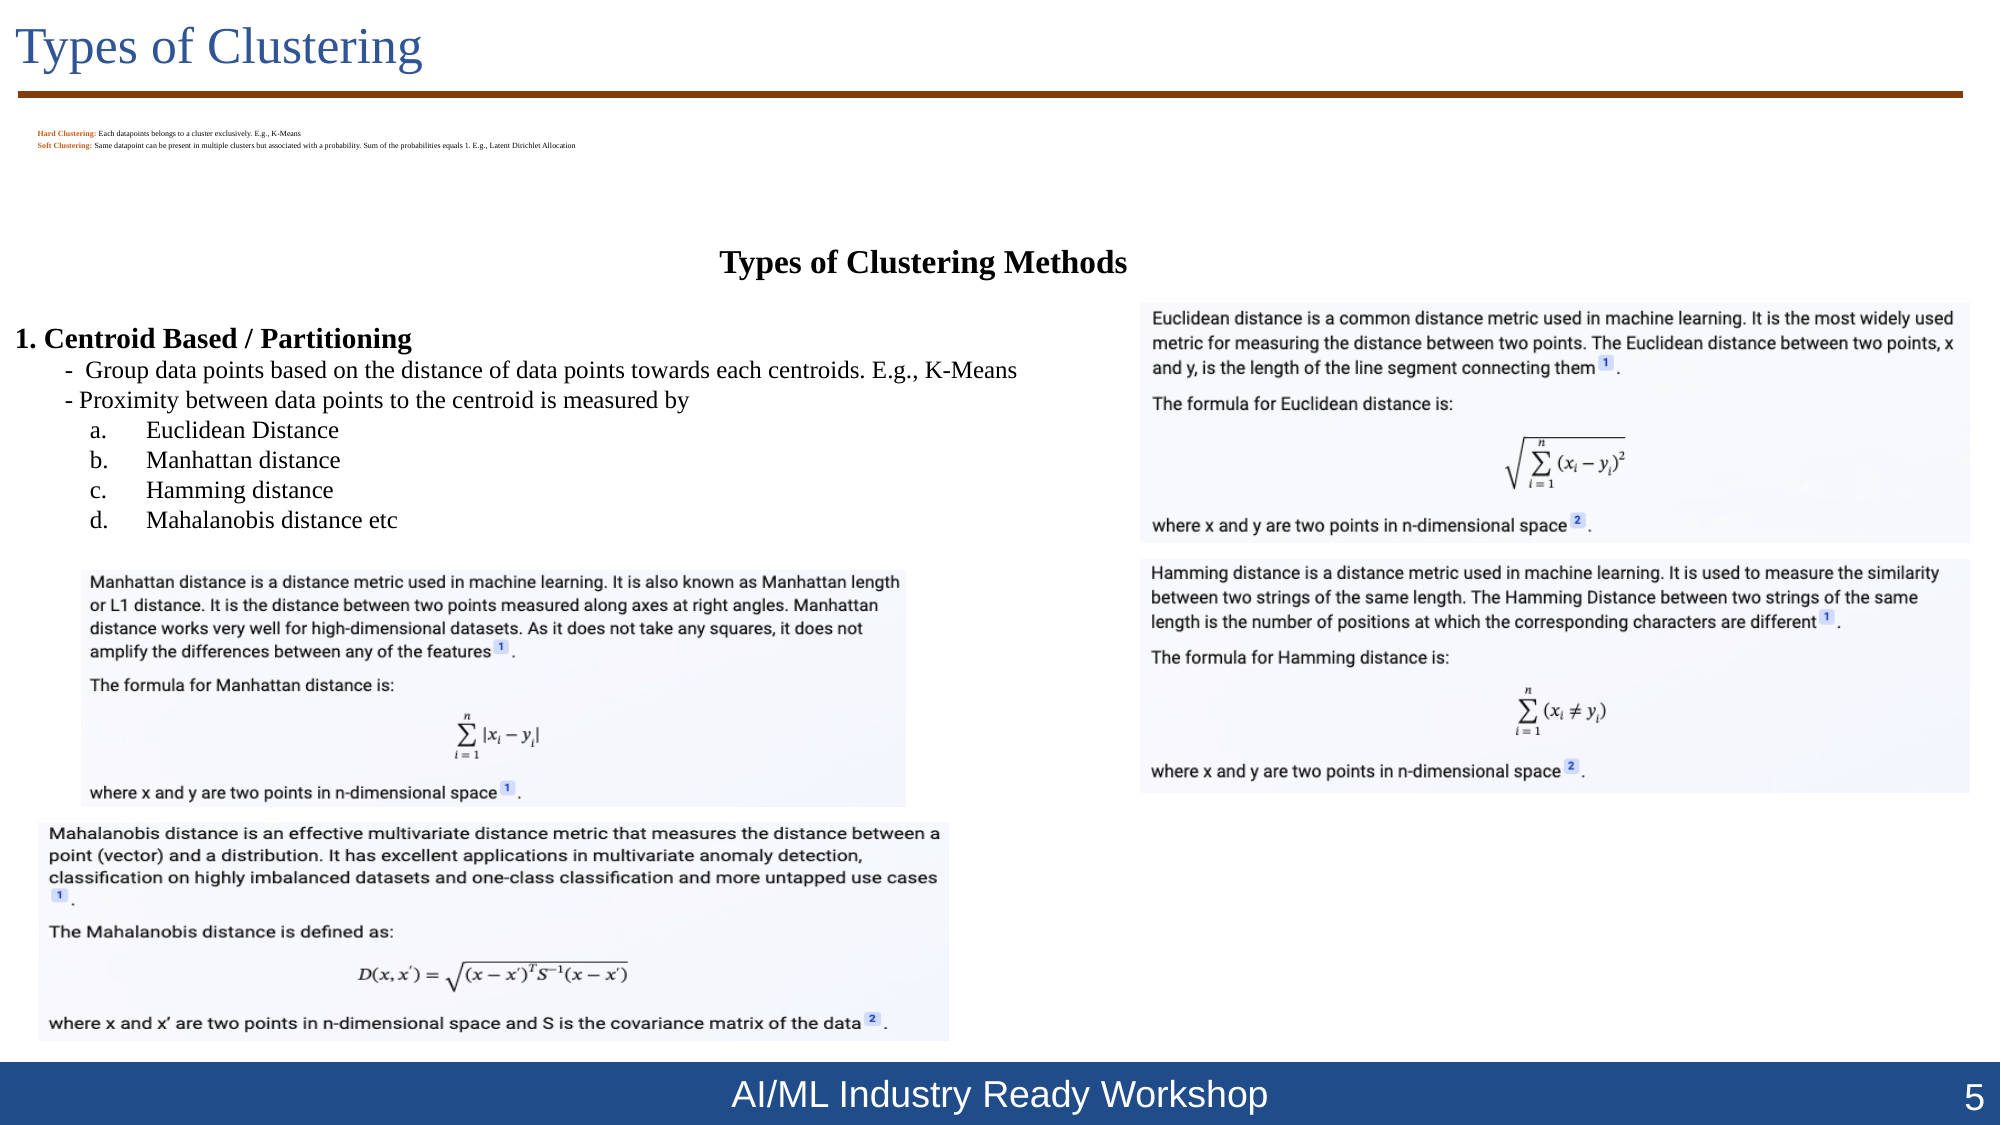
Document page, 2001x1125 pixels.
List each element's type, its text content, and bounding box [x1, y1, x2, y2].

text_box 1. Centroid Based / Partitioning - Group data points based on the distance of data points towards each centroids. E.g., K-Means - Proximity between data points to the centroid is measured by Euclidean Distance Manhattan distance Hamming distance Mahalanobis distance etc [0, 311, 1094, 541]
picture [81, 570, 906, 808]
picture [1140, 302, 1970, 543]
text_box Types of Clustering Methods [704, 233, 1200, 288]
list Hard Clustering: Each datapoints belongs to a cluster exclusively. E.g., K-Means Soft Clustering: Same datapoint can be present in multiple clusters but associated with a probability. Sum of the probabilities equals 1. E.g., Latent Dirichlet Allocation [22, 121, 1970, 205]
picture [1140, 559, 1970, 793]
title Types of Clustering [0, 11, 1970, 83]
picture [37, 822, 949, 1041]
